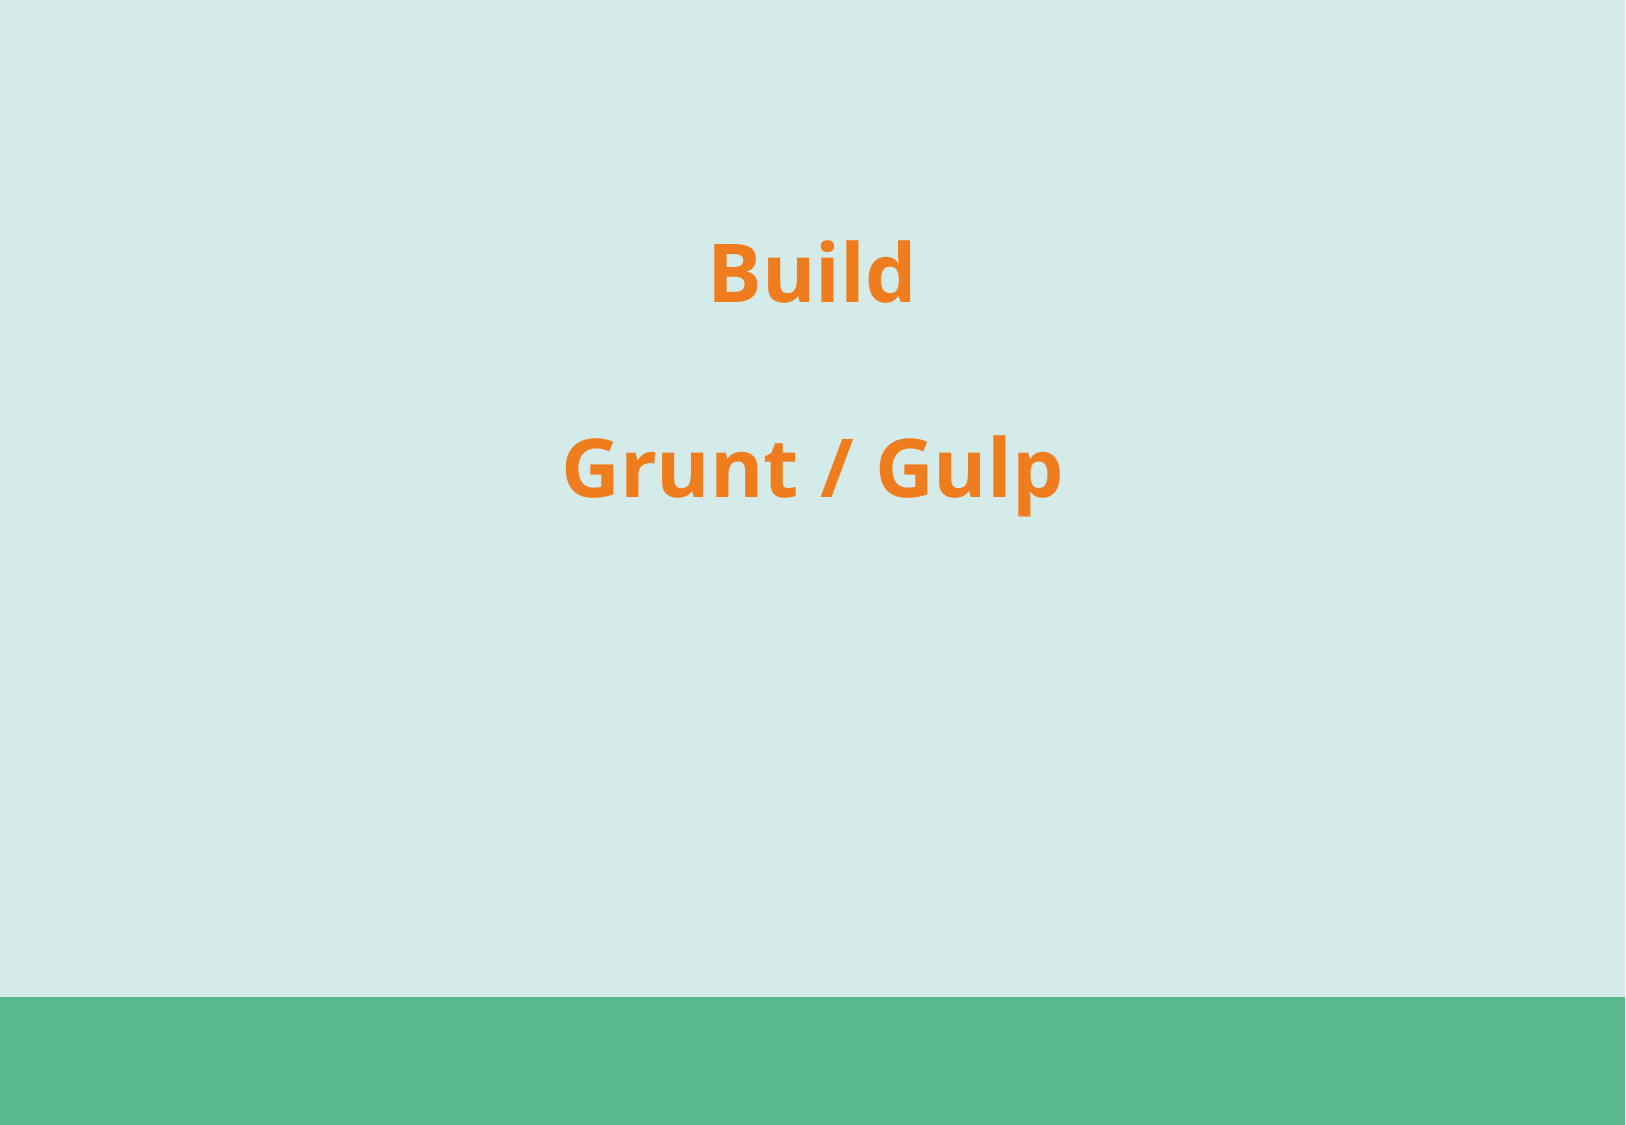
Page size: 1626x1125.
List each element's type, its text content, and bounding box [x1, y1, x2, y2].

text_box Build Grunt / Gulp [189, 214, 1436, 522]
